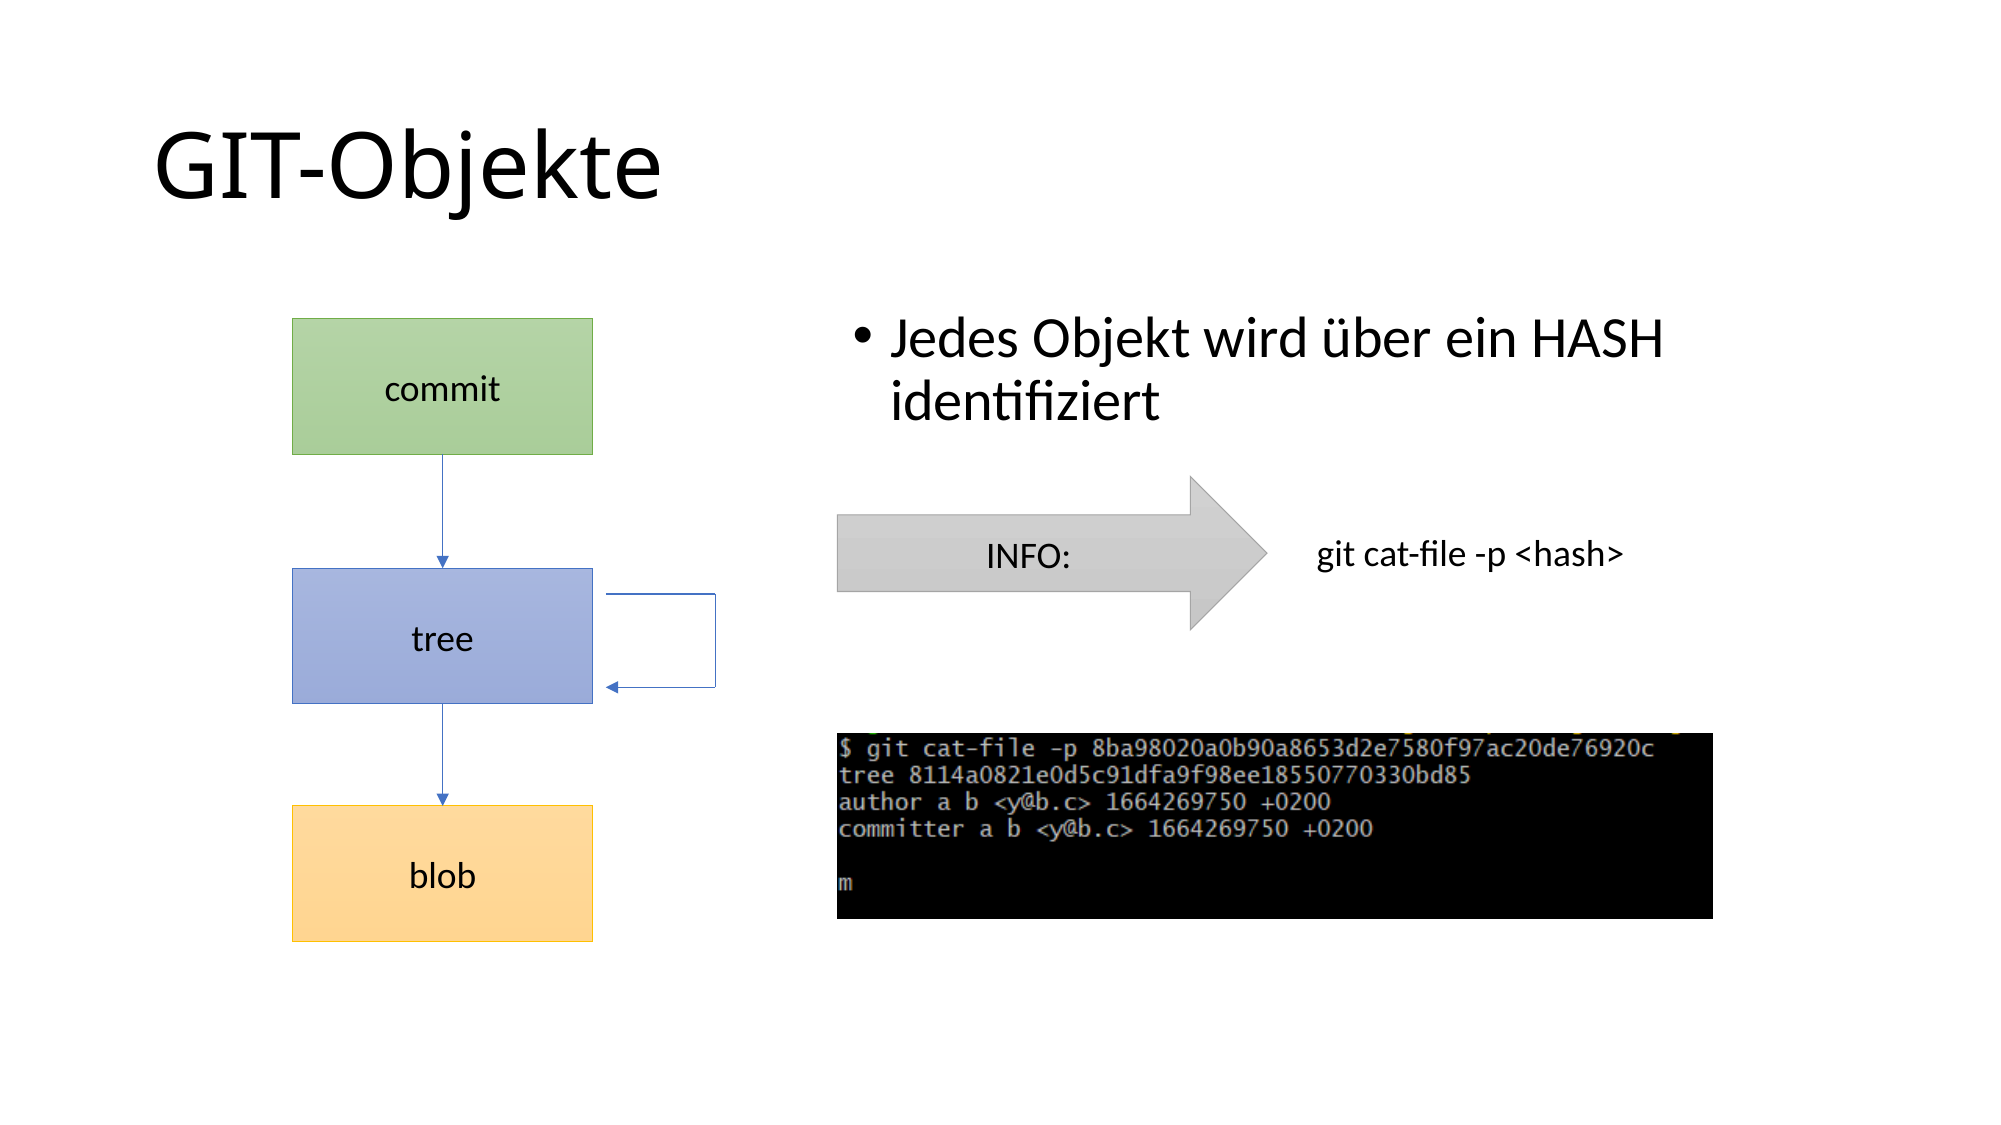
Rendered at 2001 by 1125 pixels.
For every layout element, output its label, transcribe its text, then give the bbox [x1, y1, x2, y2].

text_box git cat-file -p <hash> [1301, 476, 1640, 582]
list Jedes Objekt wird über ein HASH identifiziert [837, 299, 1863, 455]
text_box blob [292, 805, 593, 942]
title GIT-Objekte [137, 59, 1863, 278]
text_box tree [292, 568, 593, 704]
picture [837, 733, 1713, 919]
text_box commit [292, 318, 593, 455]
text_box INFO: [836, 475, 1268, 632]
